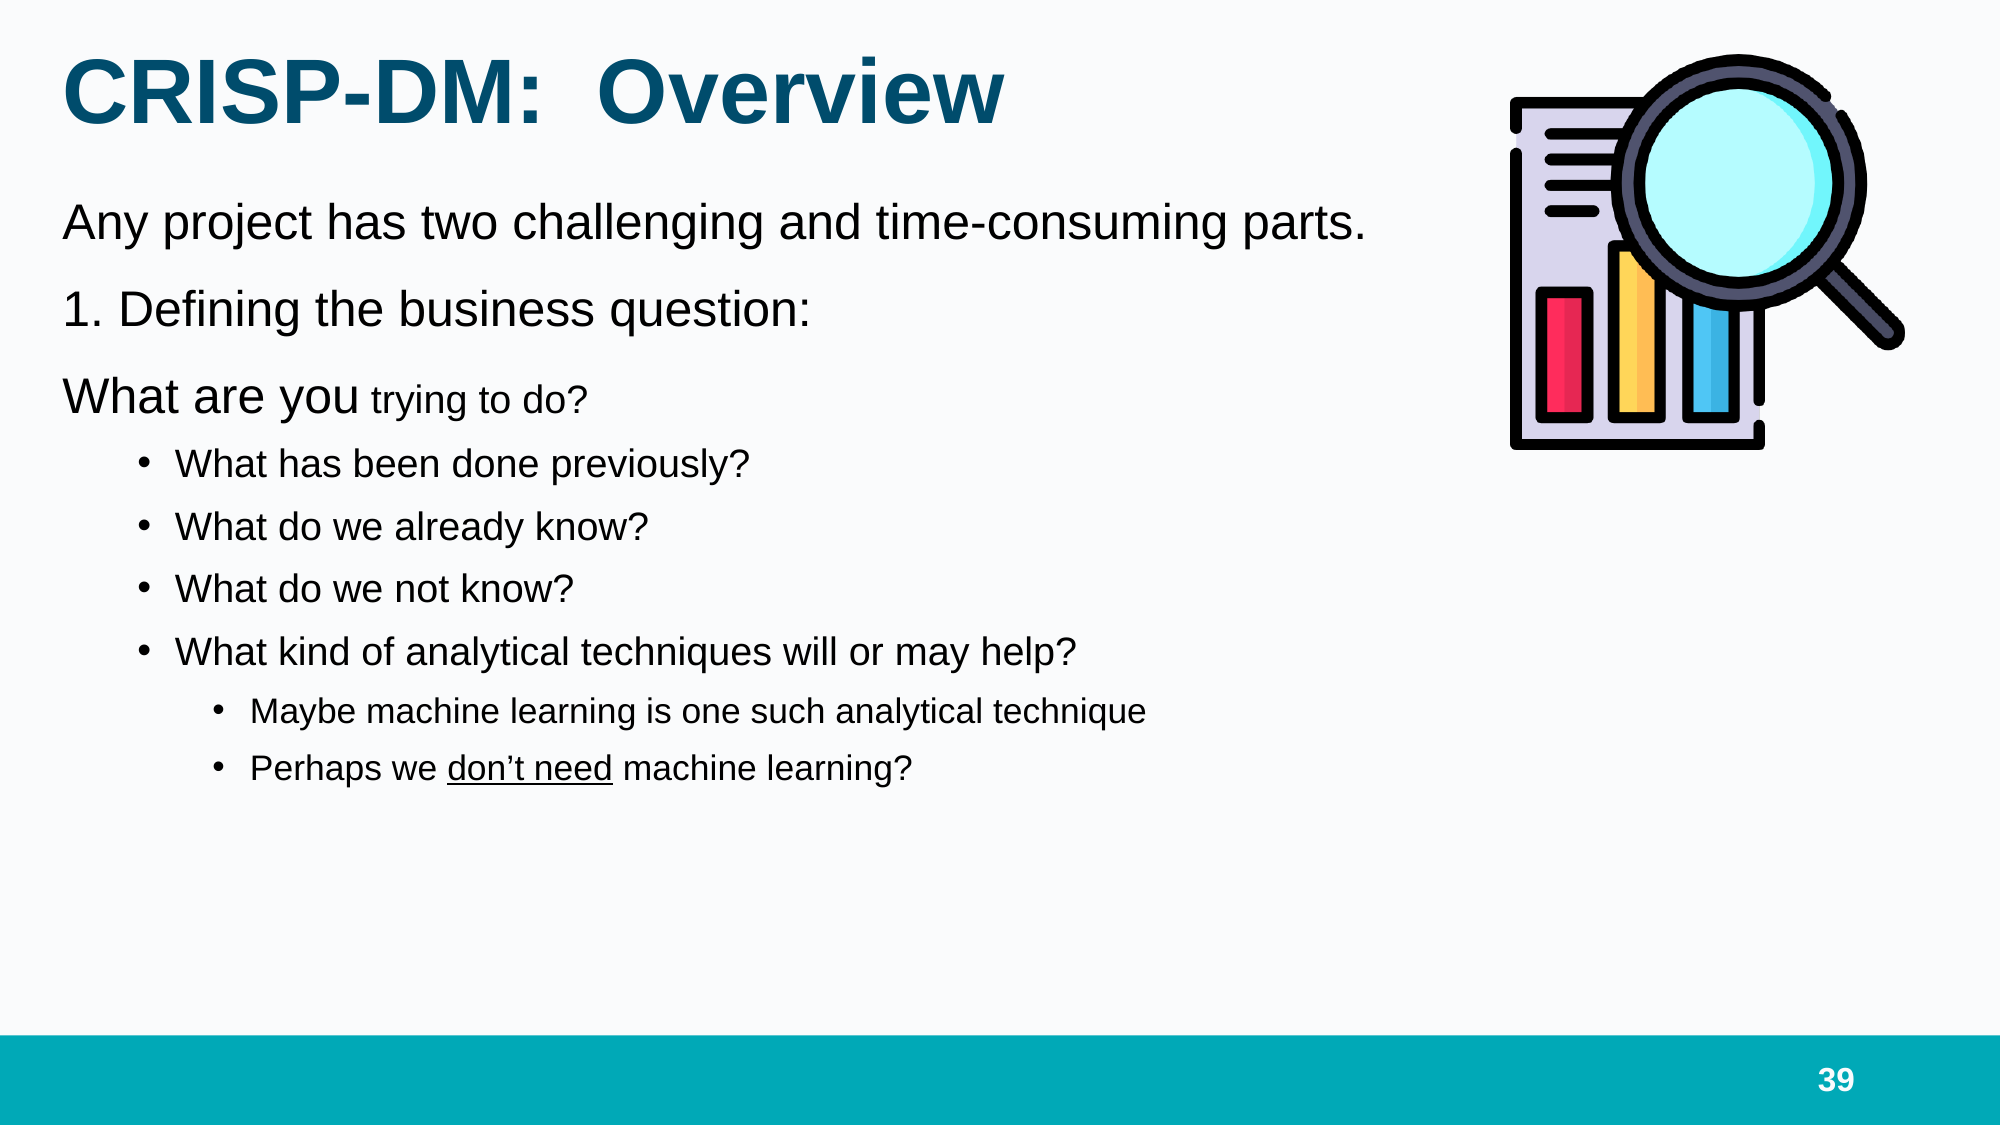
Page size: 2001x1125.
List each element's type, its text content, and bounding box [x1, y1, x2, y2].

slide_number 39 [1807, 1050, 1863, 1106]
title CRISP-DM: Overview [54, 11, 1781, 177]
list Any project has two challenging and time-consuming parts. 1. Defining the business question: What are you trying to do? What has been done previously? What do we already know? What do we not know? What kind of analytical techniques will or may help? Maybe machine learning is one such analytical technique Perhaps we don’t need machine learning? [54, 177, 1413, 969]
picture [1510, 54, 1906, 450]
